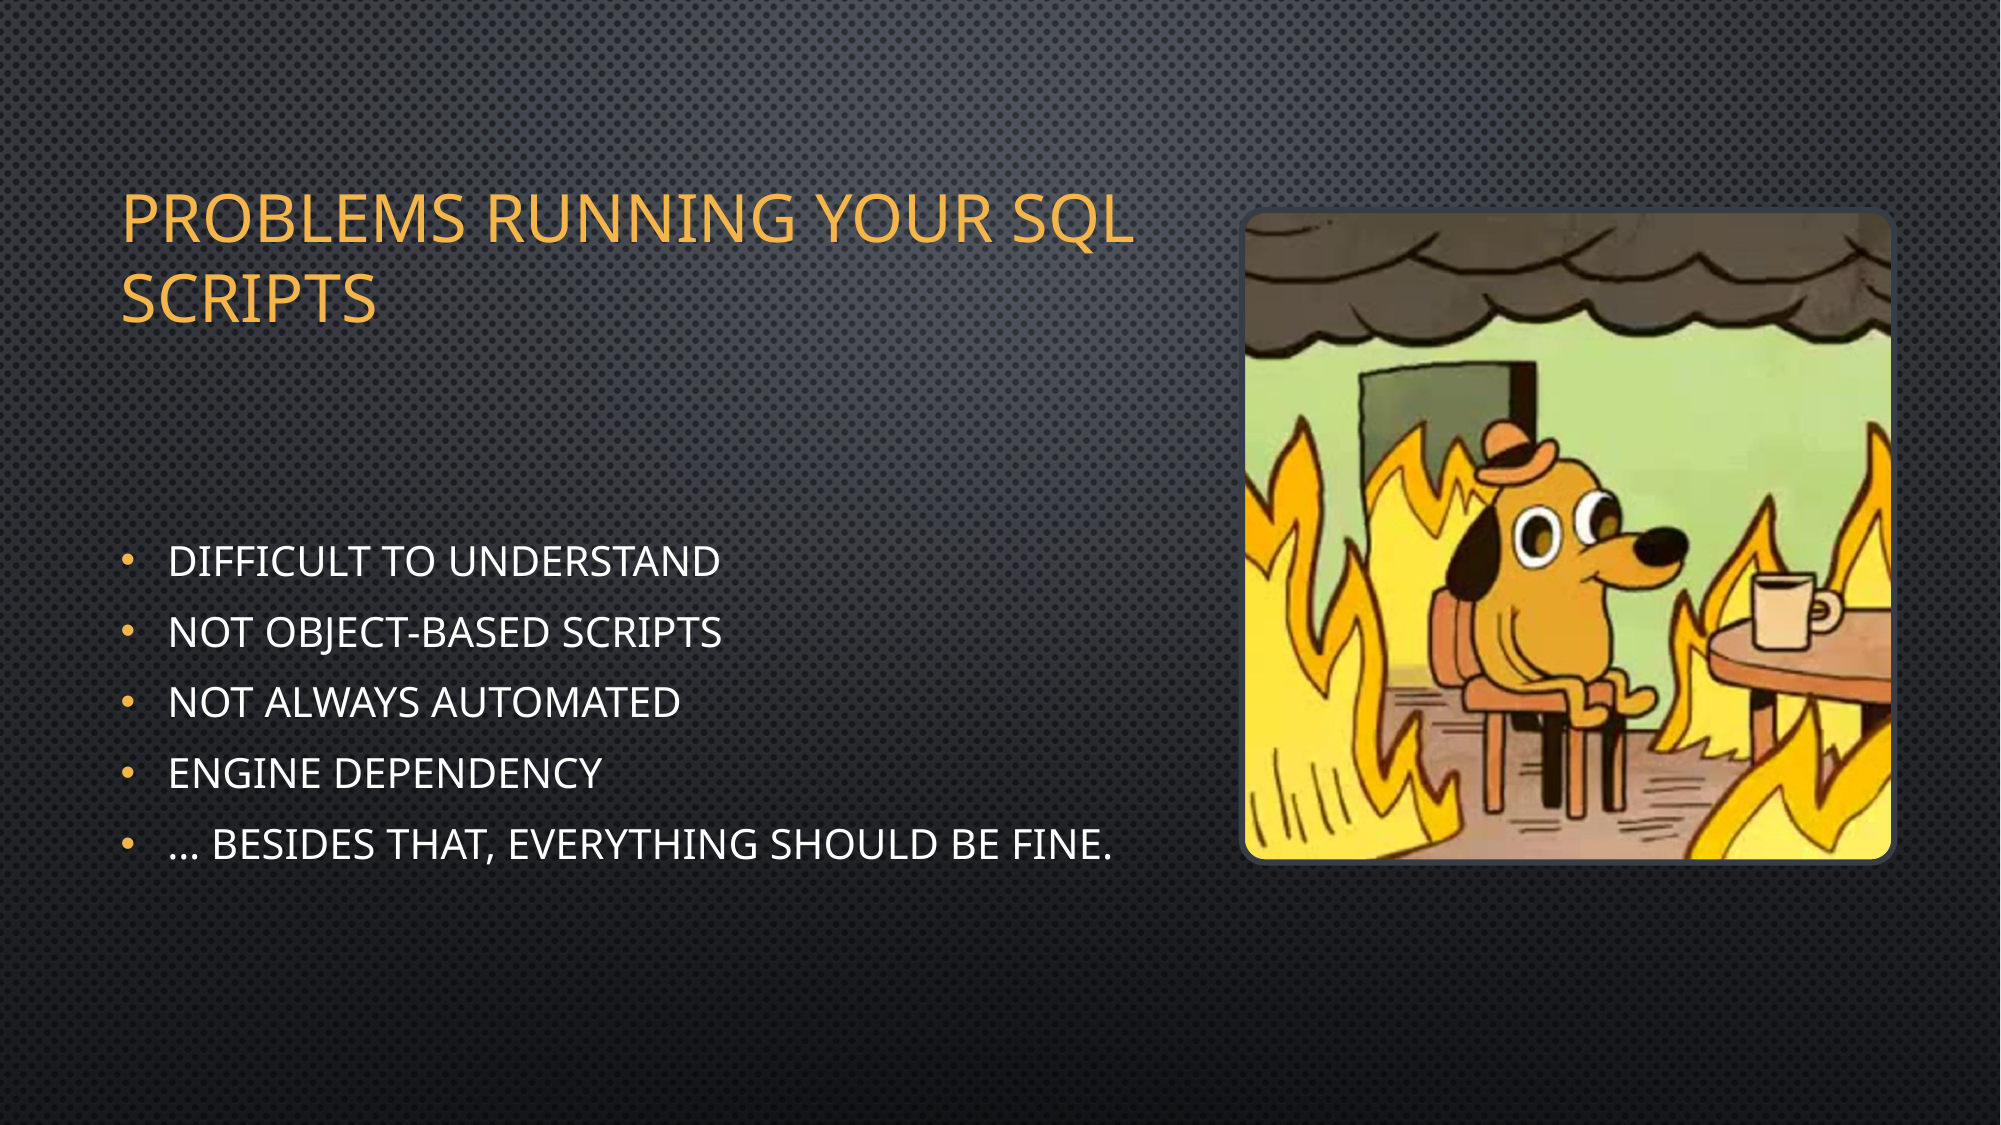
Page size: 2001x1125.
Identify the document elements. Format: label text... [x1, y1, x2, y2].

title Problems running your sql scripts [105, 99, 1184, 413]
picture [1241, 209, 1895, 863]
list Difficult to understand Not object-based scripts Not always automated Engine dependency … besides that, everything should be fine. [105, 437, 1184, 966]
